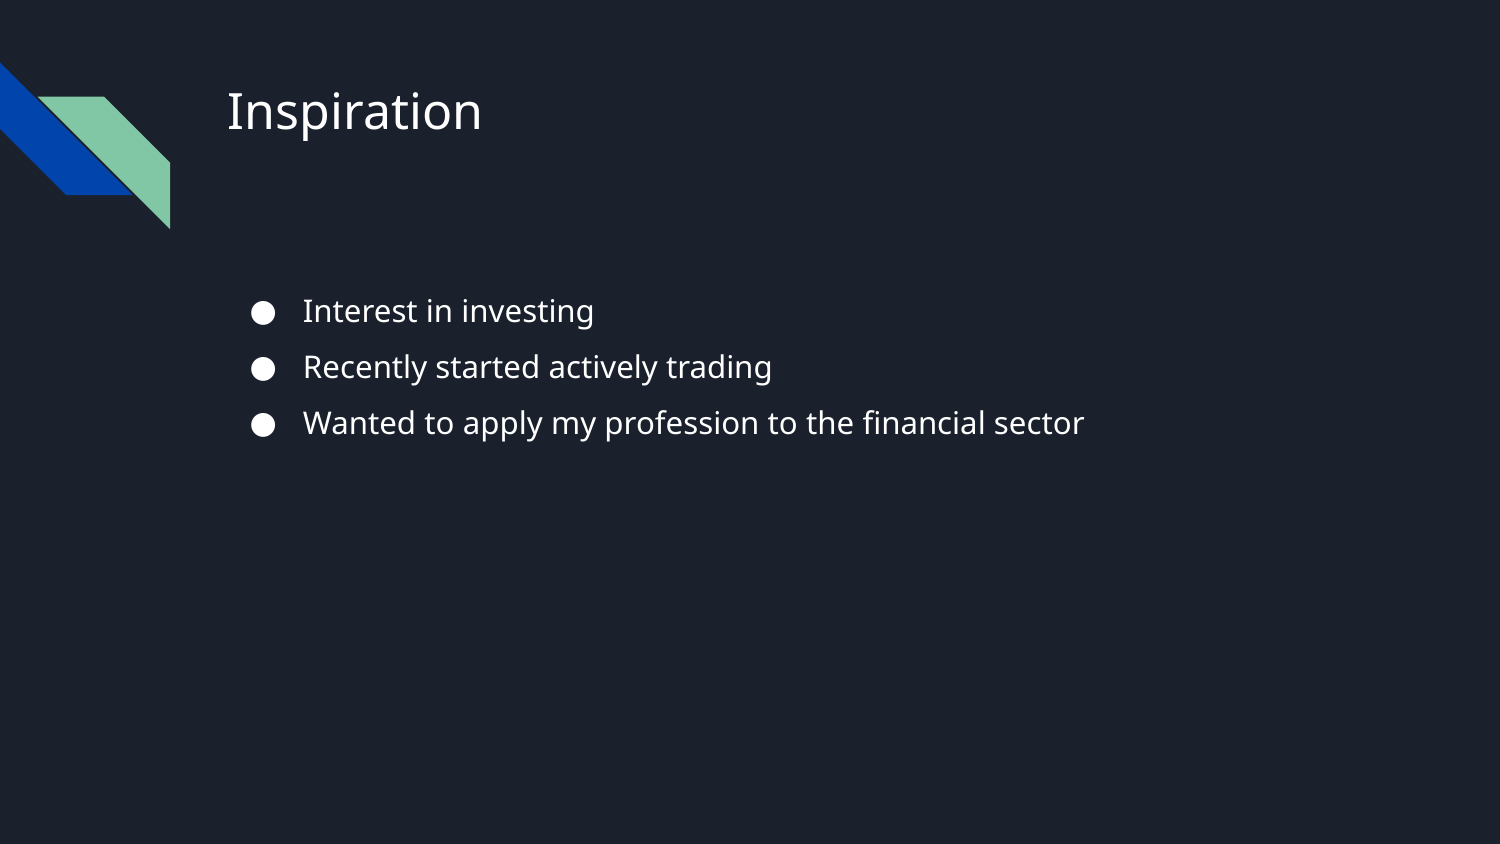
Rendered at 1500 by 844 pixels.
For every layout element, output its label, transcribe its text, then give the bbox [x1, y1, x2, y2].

list Interest in investing Recently started actively trading Wanted to apply my profession to the financial sector [212, 257, 1368, 735]
title Inspiration [212, 64, 1368, 215]
